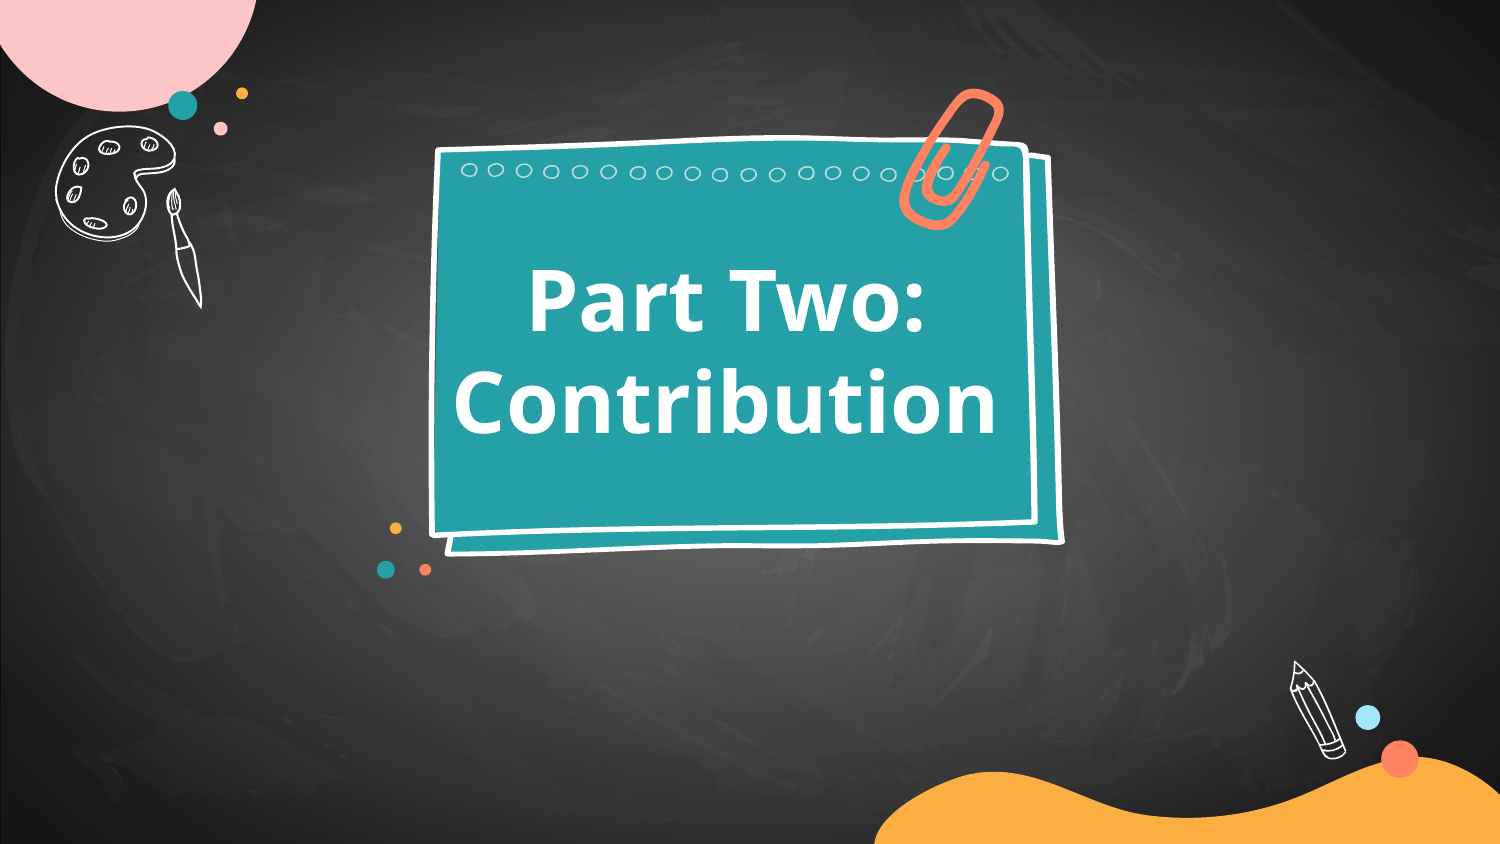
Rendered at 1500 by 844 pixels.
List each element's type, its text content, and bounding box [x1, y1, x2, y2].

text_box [1278, 670, 1359, 754]
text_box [52, 122, 179, 243]
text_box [165, 188, 202, 307]
title Part Two: Contribution [427, 249, 1025, 447]
picture [0, 0, 1500, 844]
